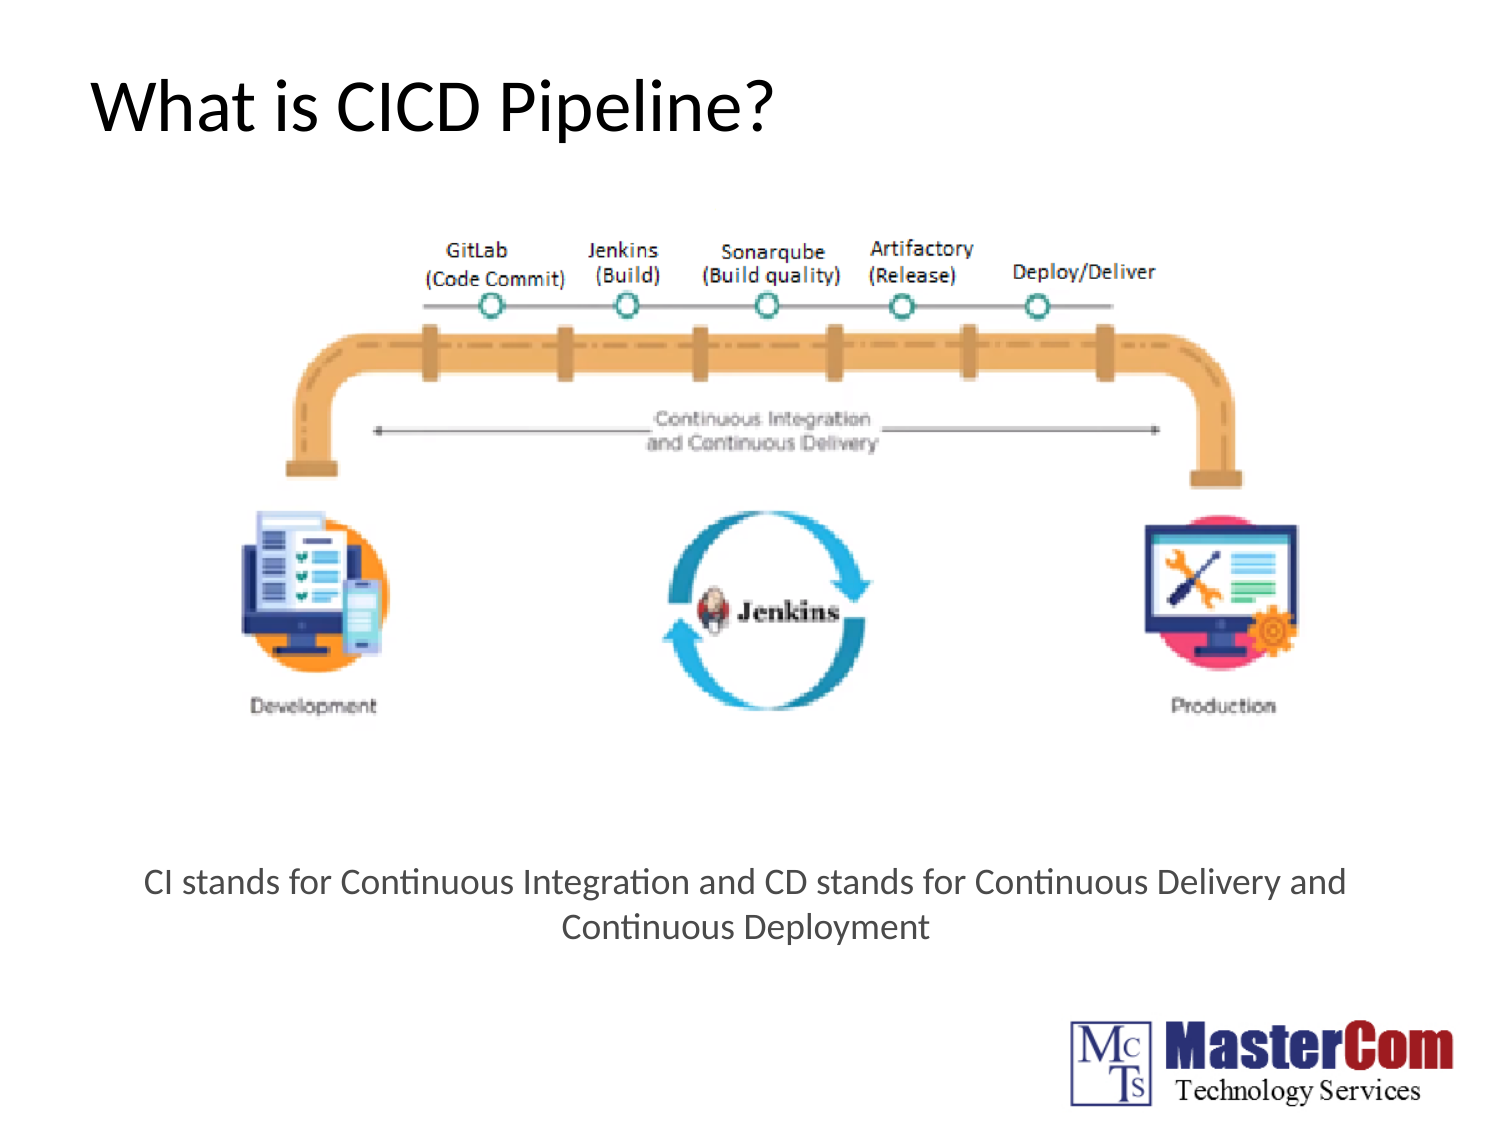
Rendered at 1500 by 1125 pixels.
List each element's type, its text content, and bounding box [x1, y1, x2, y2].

text_box CI stands for Continuous Integration and CD stands for Continuous Delivery and Continuous Deployment [105, 849, 1388, 955]
picture [1012, 993, 1497, 1125]
title What is CICD Pipeline? [75, 37, 1432, 166]
picture [104, 187, 1388, 749]
